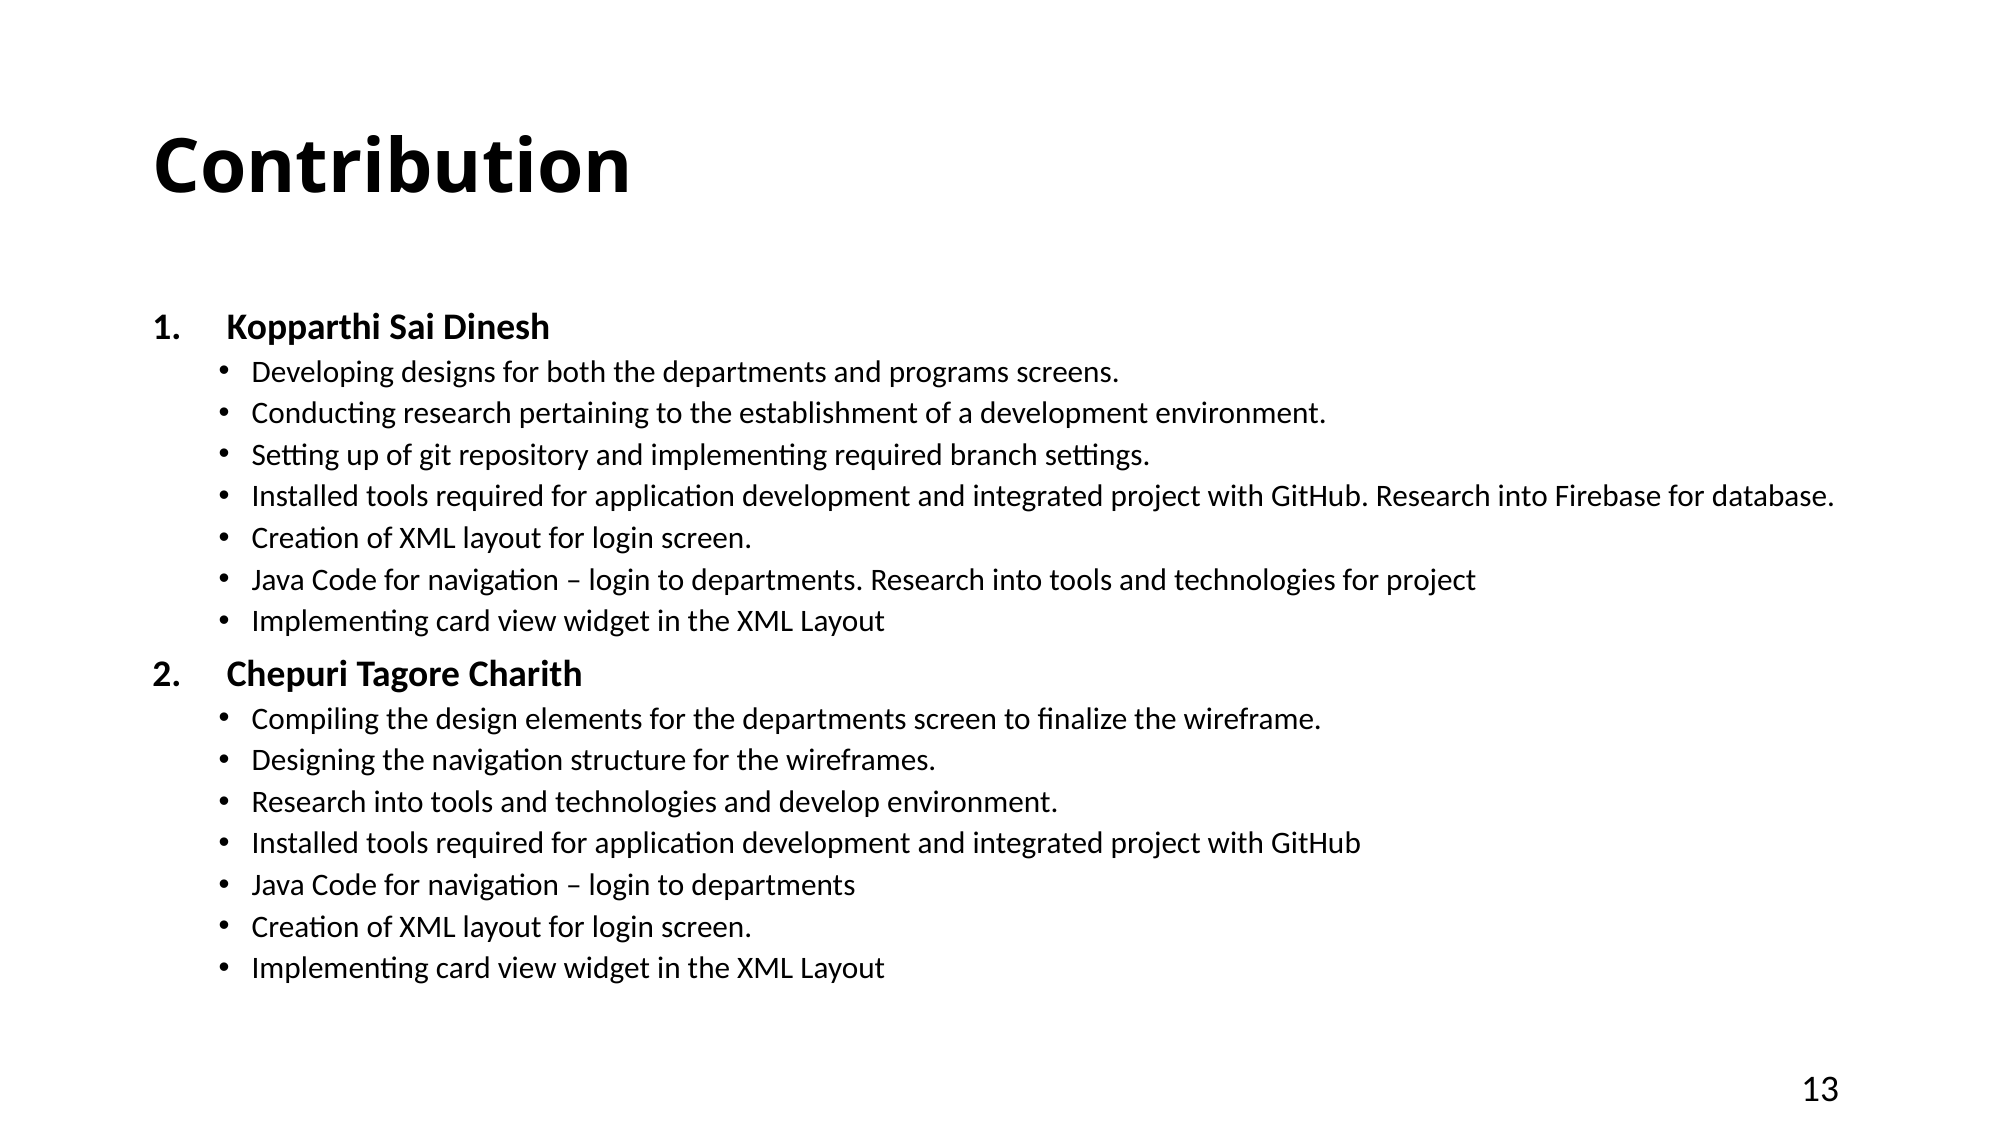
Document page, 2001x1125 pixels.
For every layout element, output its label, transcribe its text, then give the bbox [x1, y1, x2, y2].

title Contribution [137, 59, 1863, 278]
text_box 13 [1786, 1056, 1855, 1116]
list Kopparthi Sai Dinesh Developing designs for both the departments and programs screens. Conducting research pertaining to the establishment of a development environment. Setting up of git repository and implementing required branch settings. Installed tools required for application development and integrated project with GitHub. Research into Firebase for database. Creation of XML layout for login screen. Java Code for navigation – login to departments. Research into tools and technologies for project Implementing card view widget in the XML Layout Chepuri Tagore Charith Compiling the design elements for the departments screen to finalize the wireframe. Designing the navigation structure for the wireframes. Research into tools and technologies and develop environment. Installed tools required for application development and integrated project with GitHub Java Code for navigation – login to departments Creation of XML layout for login screen. Implementing card view widget in the XML Layout [137, 299, 1863, 1014]
